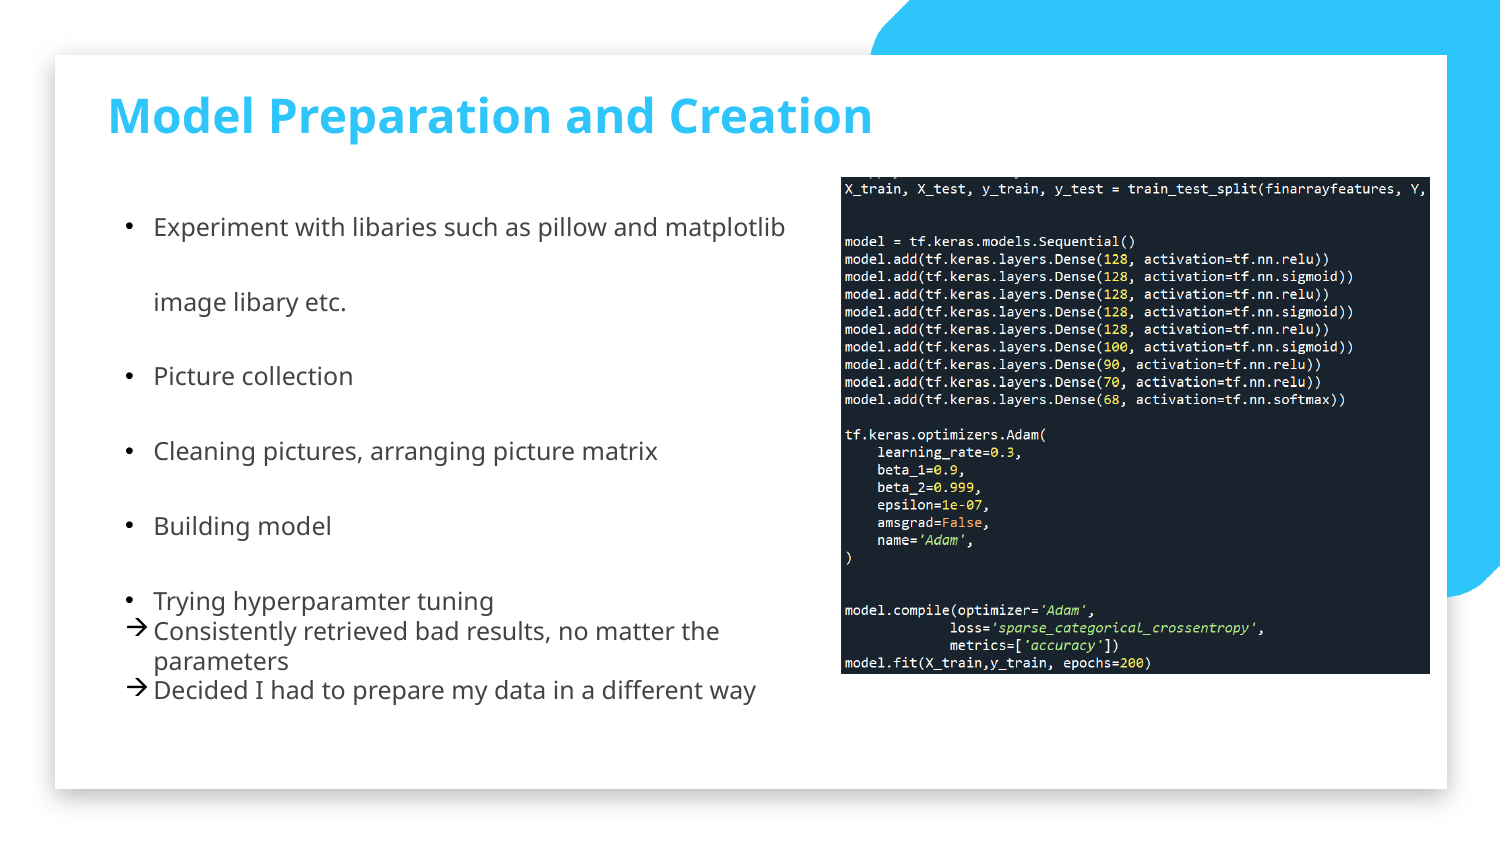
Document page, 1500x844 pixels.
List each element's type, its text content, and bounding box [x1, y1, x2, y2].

text_box Model Preparation and Creation [92, 70, 1027, 152]
picture [0, 0, 1500, 844]
text_box Experiment with libaries such as pillow and matplotlib image libary etc. Picture collection Cleaning pictures, arranging picture matrix Building model Trying hyperparamter tuning Consistently retrieved bad results, no matter the parameters Decided I had to prepare my data in a different way [110, 152, 875, 701]
